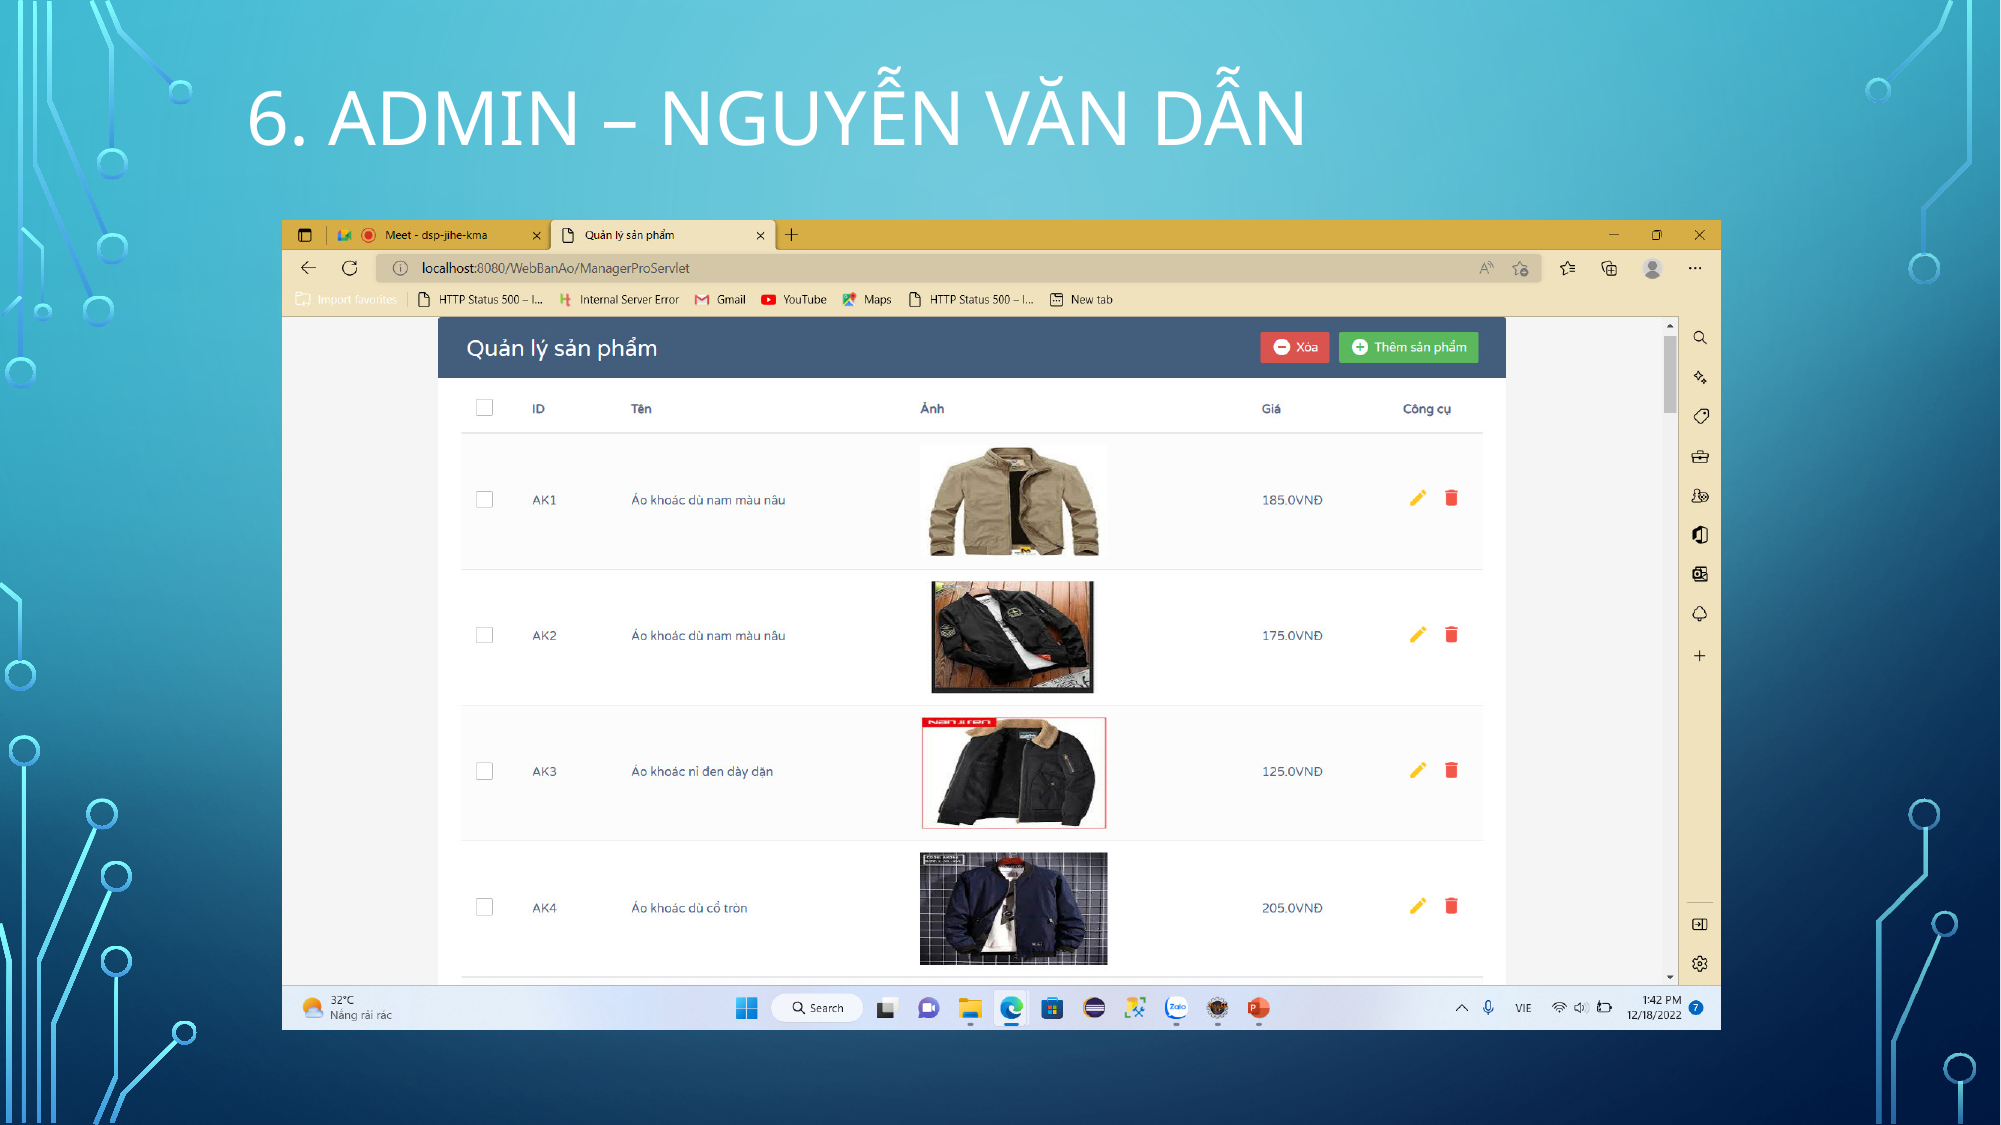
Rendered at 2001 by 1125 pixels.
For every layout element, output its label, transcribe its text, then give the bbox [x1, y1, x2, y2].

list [282, 220, 1721, 1030]
title 6. Admin – nguyễn văn dẫn [231, 0, 1857, 243]
